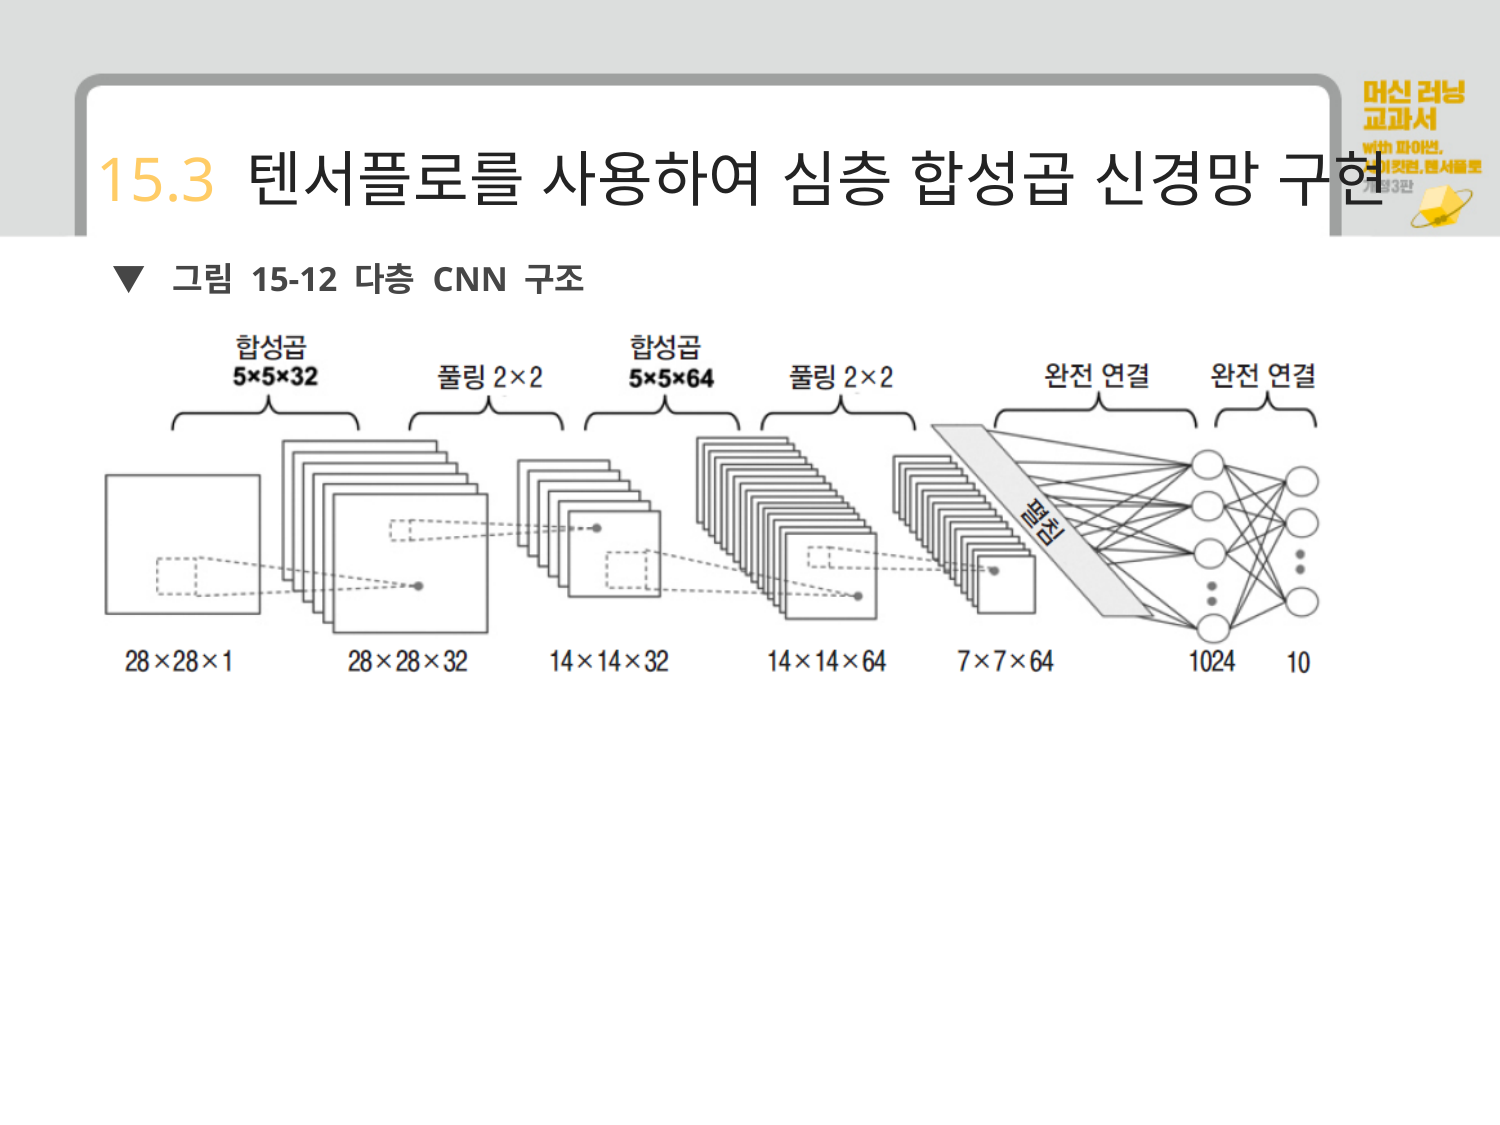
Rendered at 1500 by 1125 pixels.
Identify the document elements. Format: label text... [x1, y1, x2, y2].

text_box ▼ 그림 15-12 다층 CNN 구조 [97, 251, 1424, 317]
title 15.3 텐서플로를 사용하여 심층 합성곱 신경망 구현 [81, 90, 1412, 222]
picture [0, 0, 1500, 1125]
